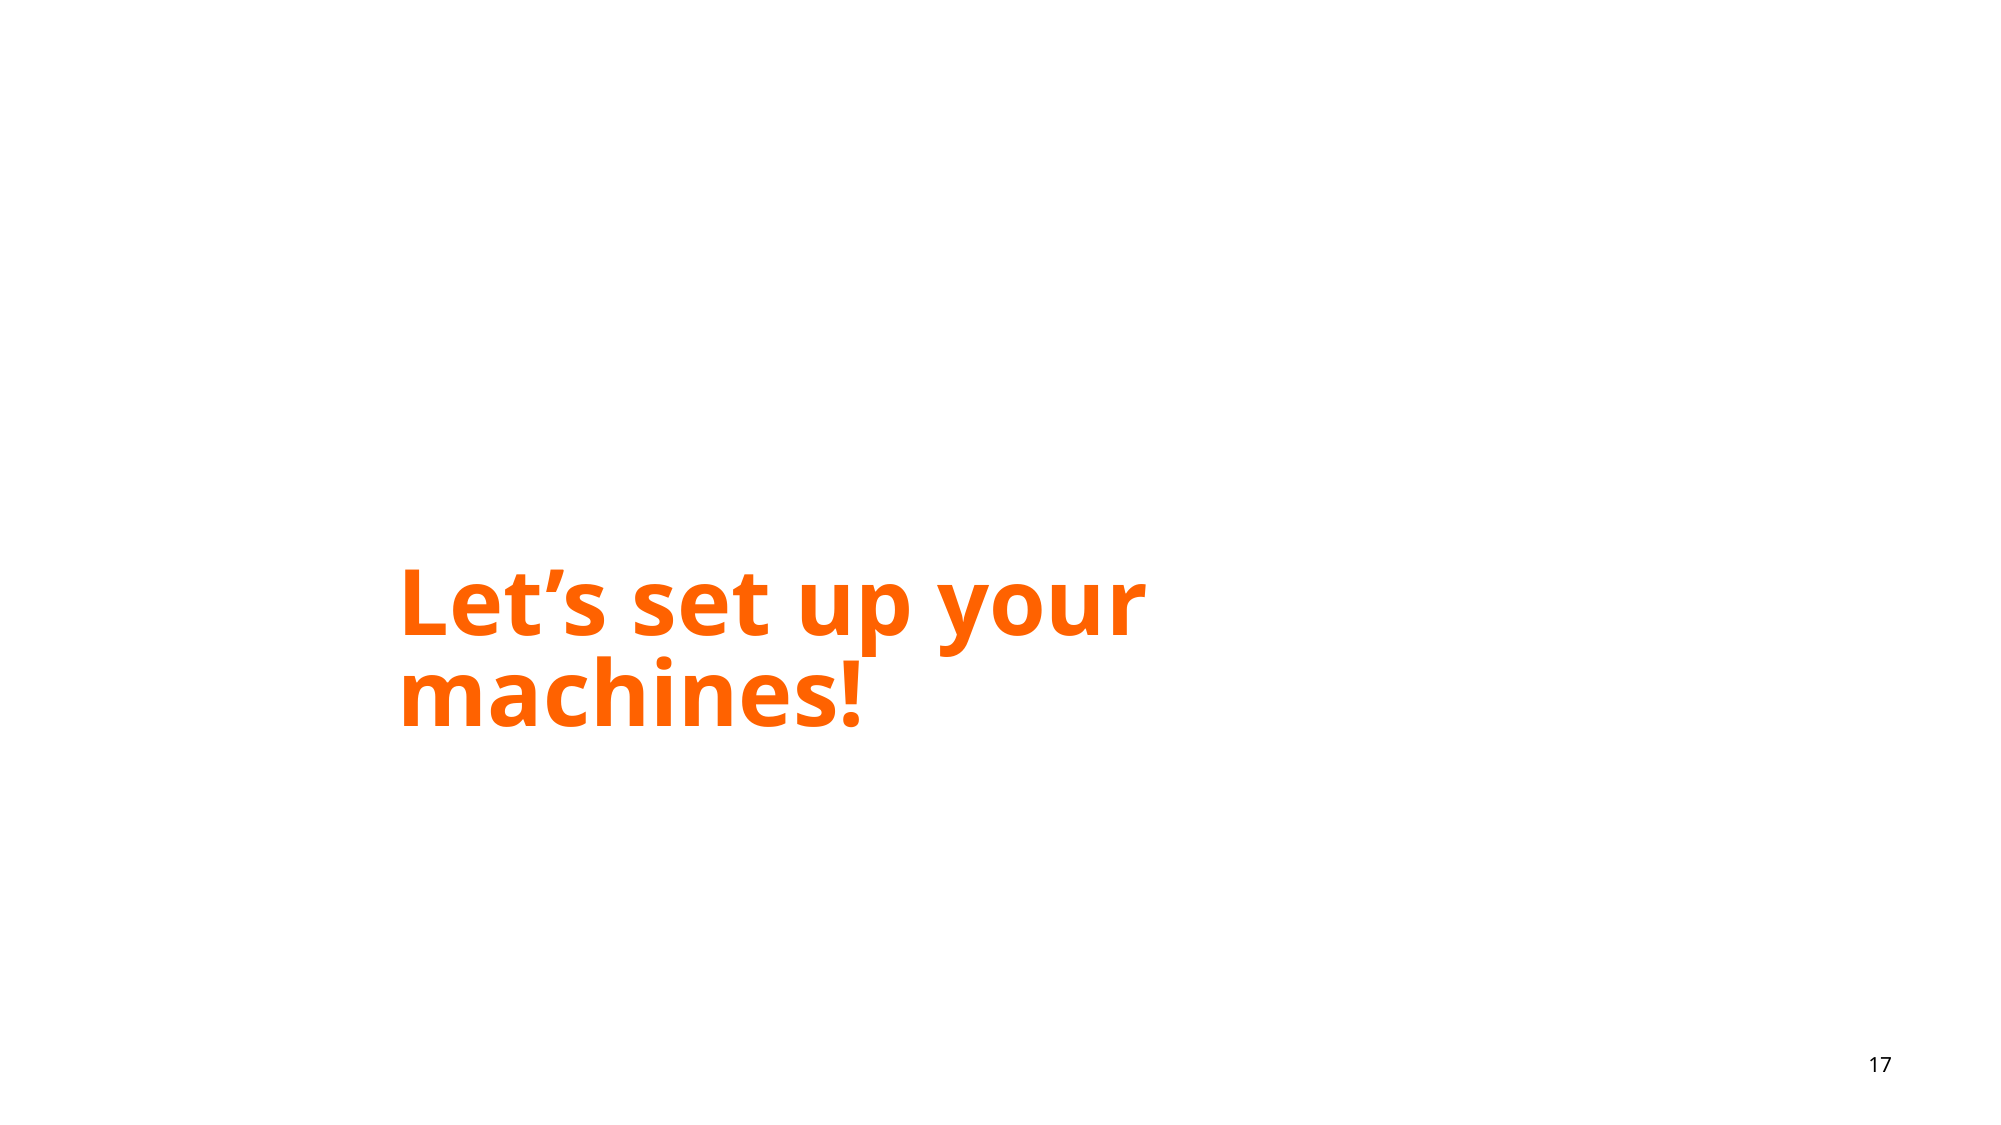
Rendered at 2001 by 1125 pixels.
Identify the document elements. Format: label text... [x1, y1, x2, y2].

title Let’s set up your machines! [397, 562, 1603, 697]
slide_number 17 [1810, 1050, 1892, 1082]
